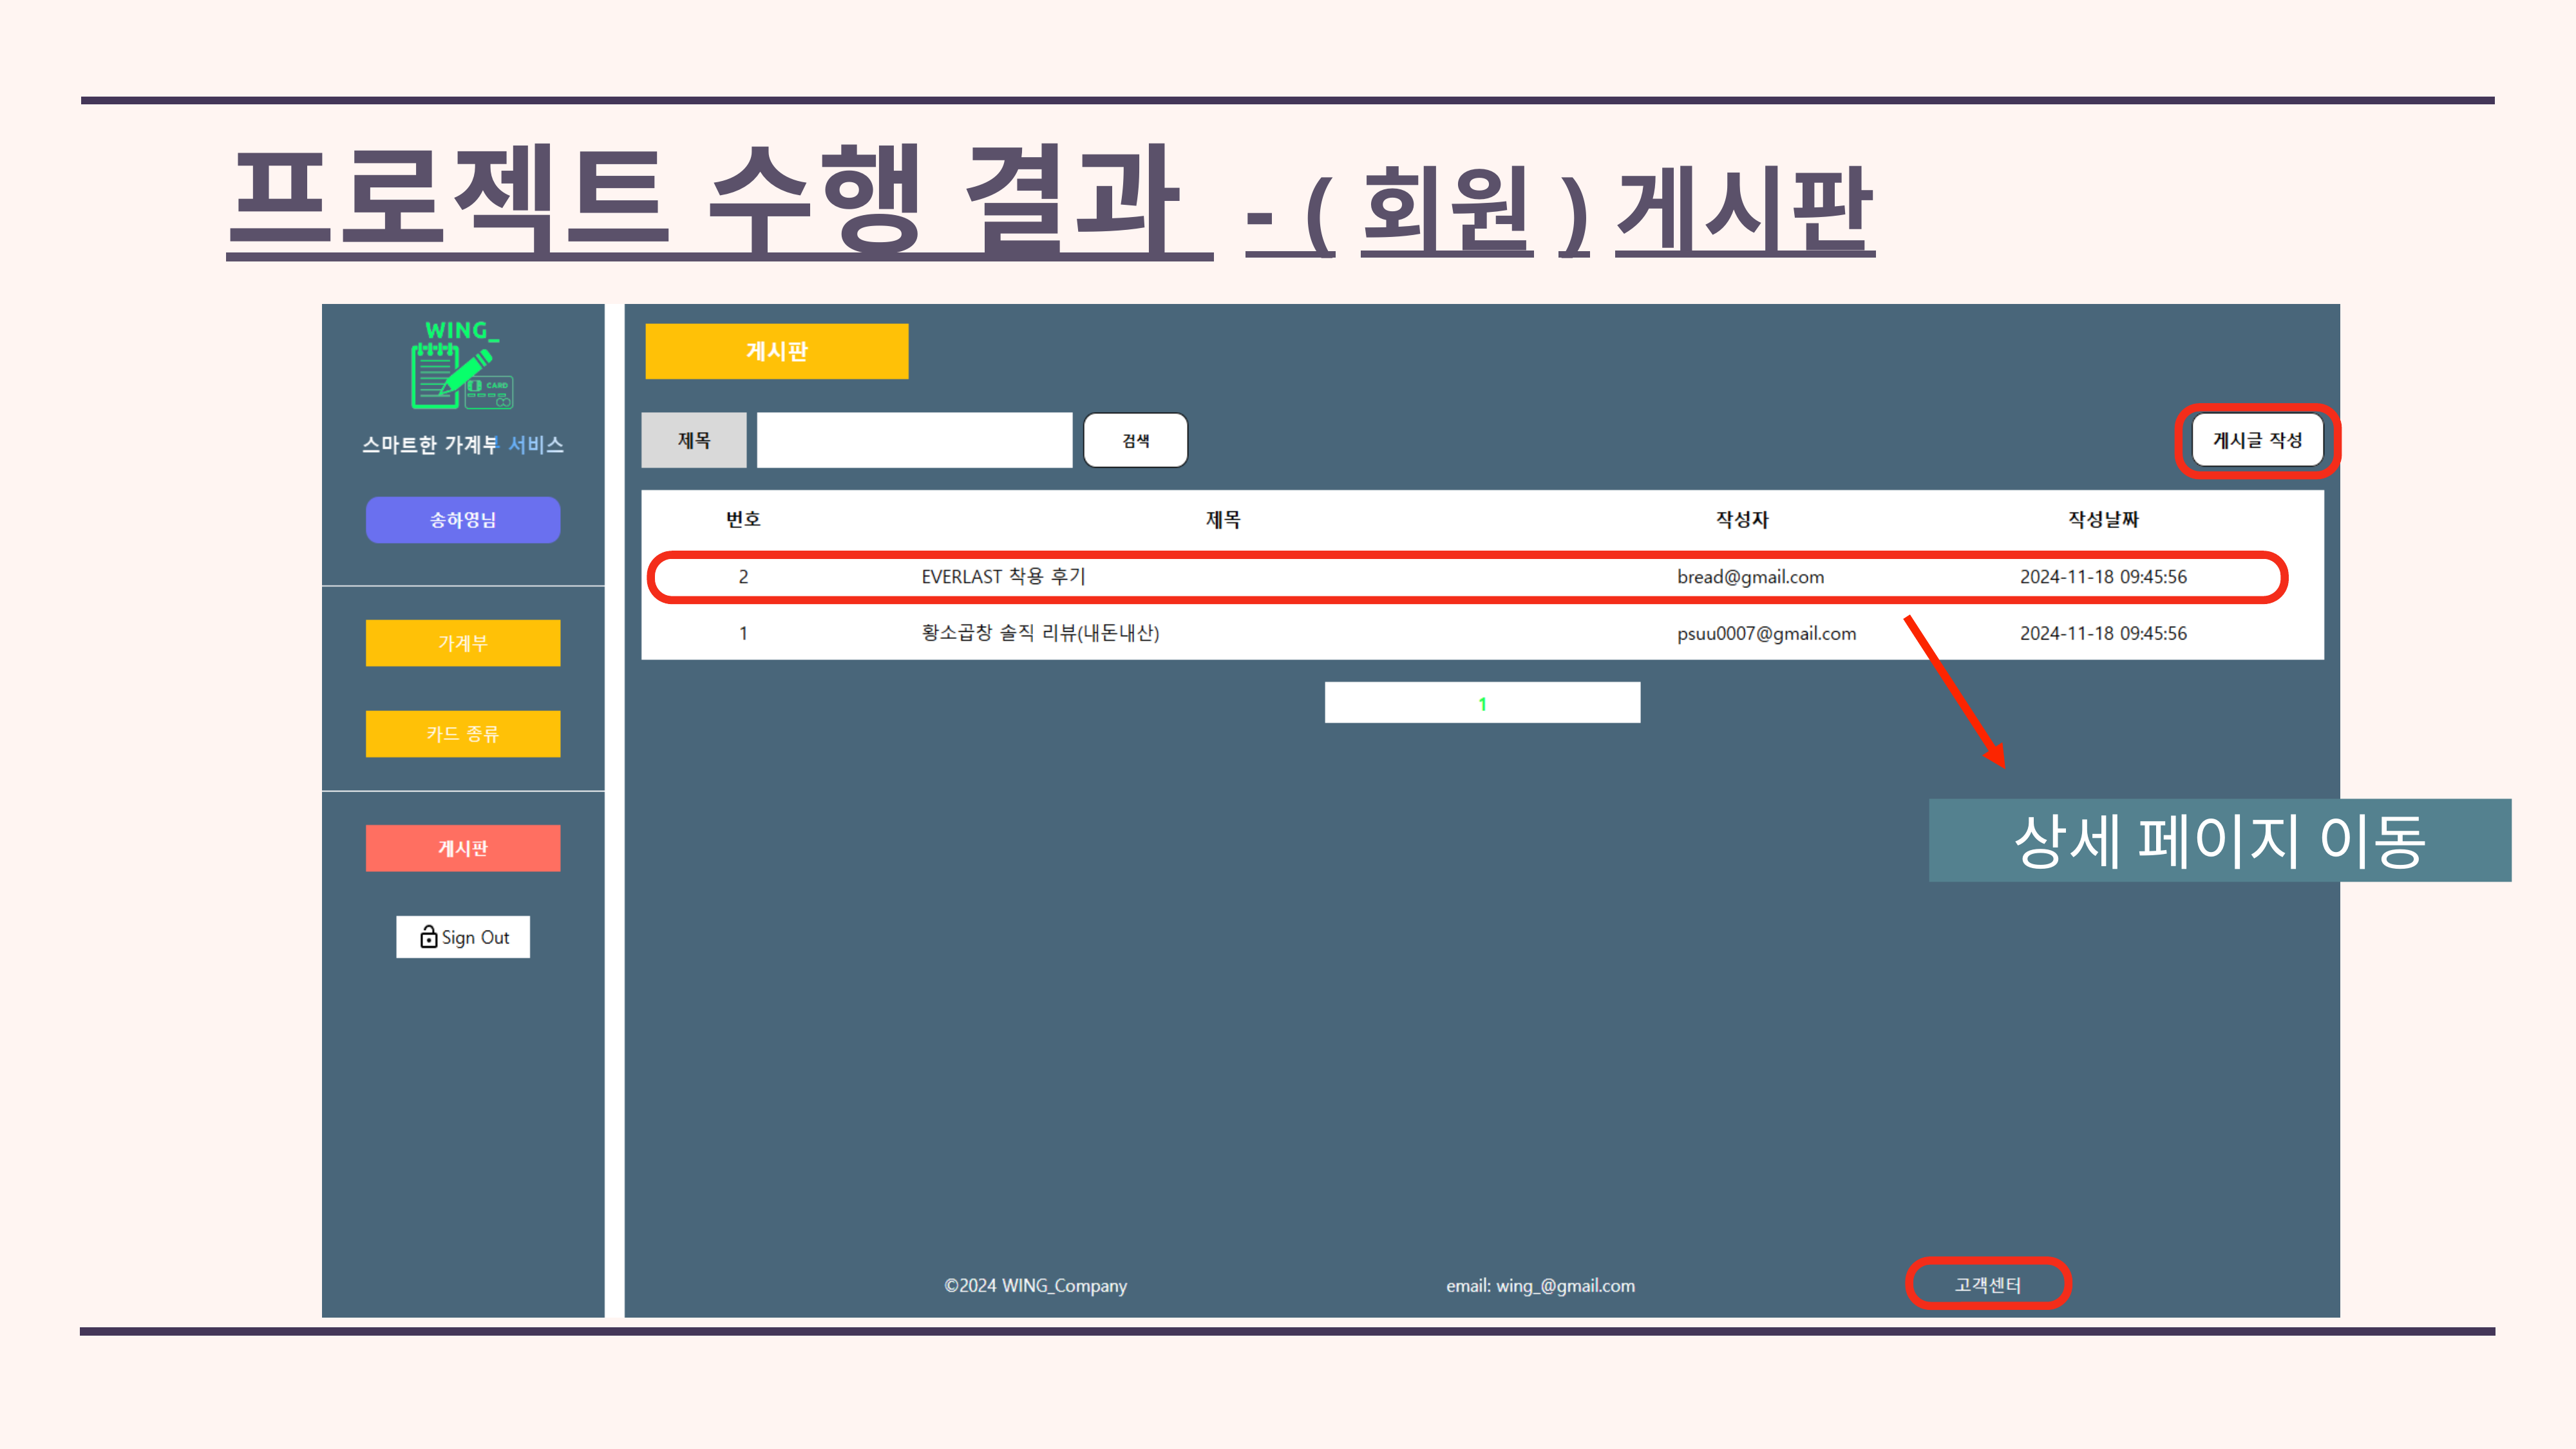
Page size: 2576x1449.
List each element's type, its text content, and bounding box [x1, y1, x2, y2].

picture [321, 304, 2340, 1318]
title 프로젝트 수행 결과 - (회원)게시판 [220, 135, 2356, 310]
text_box 상세 페이지 이동 [2340, 799, 2512, 882]
